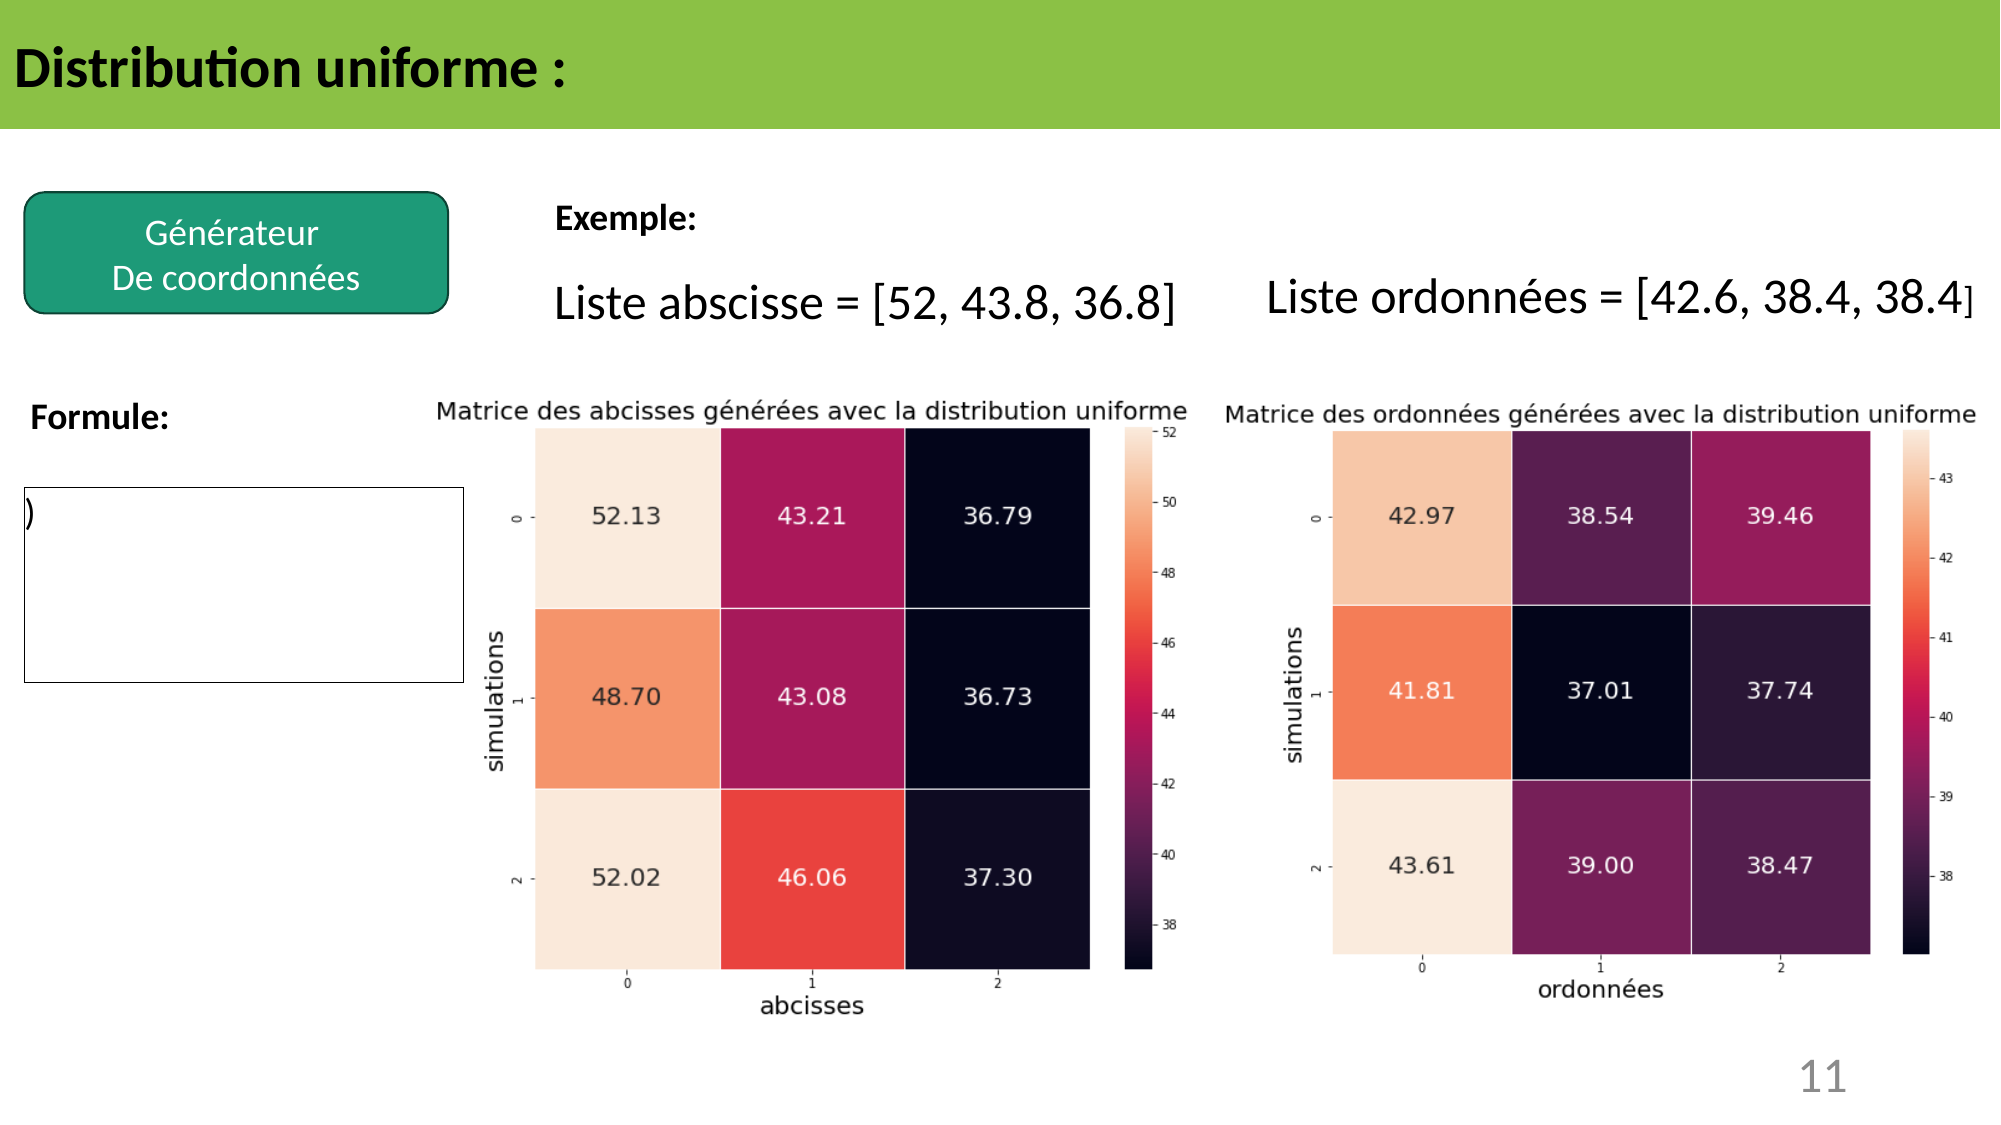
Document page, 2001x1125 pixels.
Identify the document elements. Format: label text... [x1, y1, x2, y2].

text_box Distribution uniforme : [0, 21, 1005, 107]
text_box Liste ordonnées = [42.6, 38.4, 38.4] [1251, 256, 2000, 332]
text_box [0, 0, 2000, 130]
picture [1216, 395, 1985, 1011]
text_box Exemple: [540, 185, 713, 246]
text_box Liste abscisse = [52, 43.8, 36.8] [539, 262, 1196, 382]
text_box Générateur De coordonnées [23, 191, 450, 315]
picture [427, 391, 1196, 1028]
slide_number 10 [1412, 1042, 1863, 1103]
text_box Formule: [15, 385, 194, 445]
